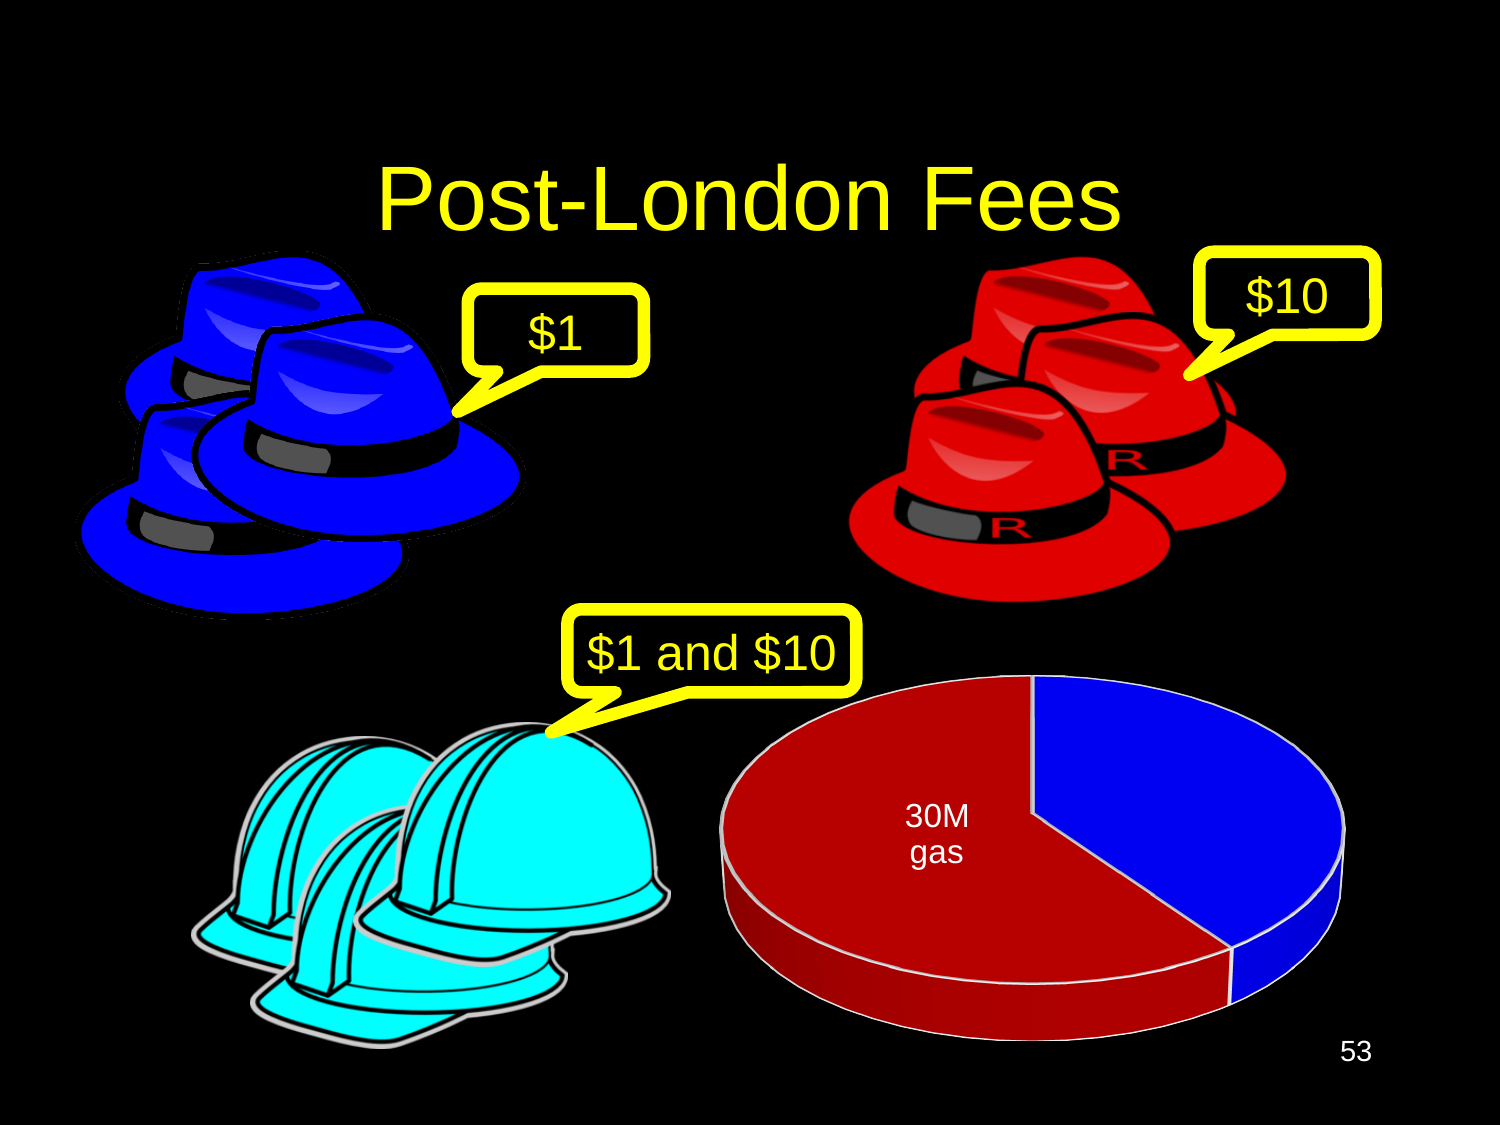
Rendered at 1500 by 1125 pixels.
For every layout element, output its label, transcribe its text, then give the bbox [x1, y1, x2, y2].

picture [841, 250, 1294, 610]
text_box $1 and $10 [567, 609, 665, 720]
picture [190, 721, 671, 1049]
text_box $10 [1243, 251, 1376, 335]
title Post-London Fees [112, 99, 1388, 288]
text_box $1 [467, 288, 644, 377]
chart [670, 584, 1492, 1125]
picture [74, 250, 526, 620]
